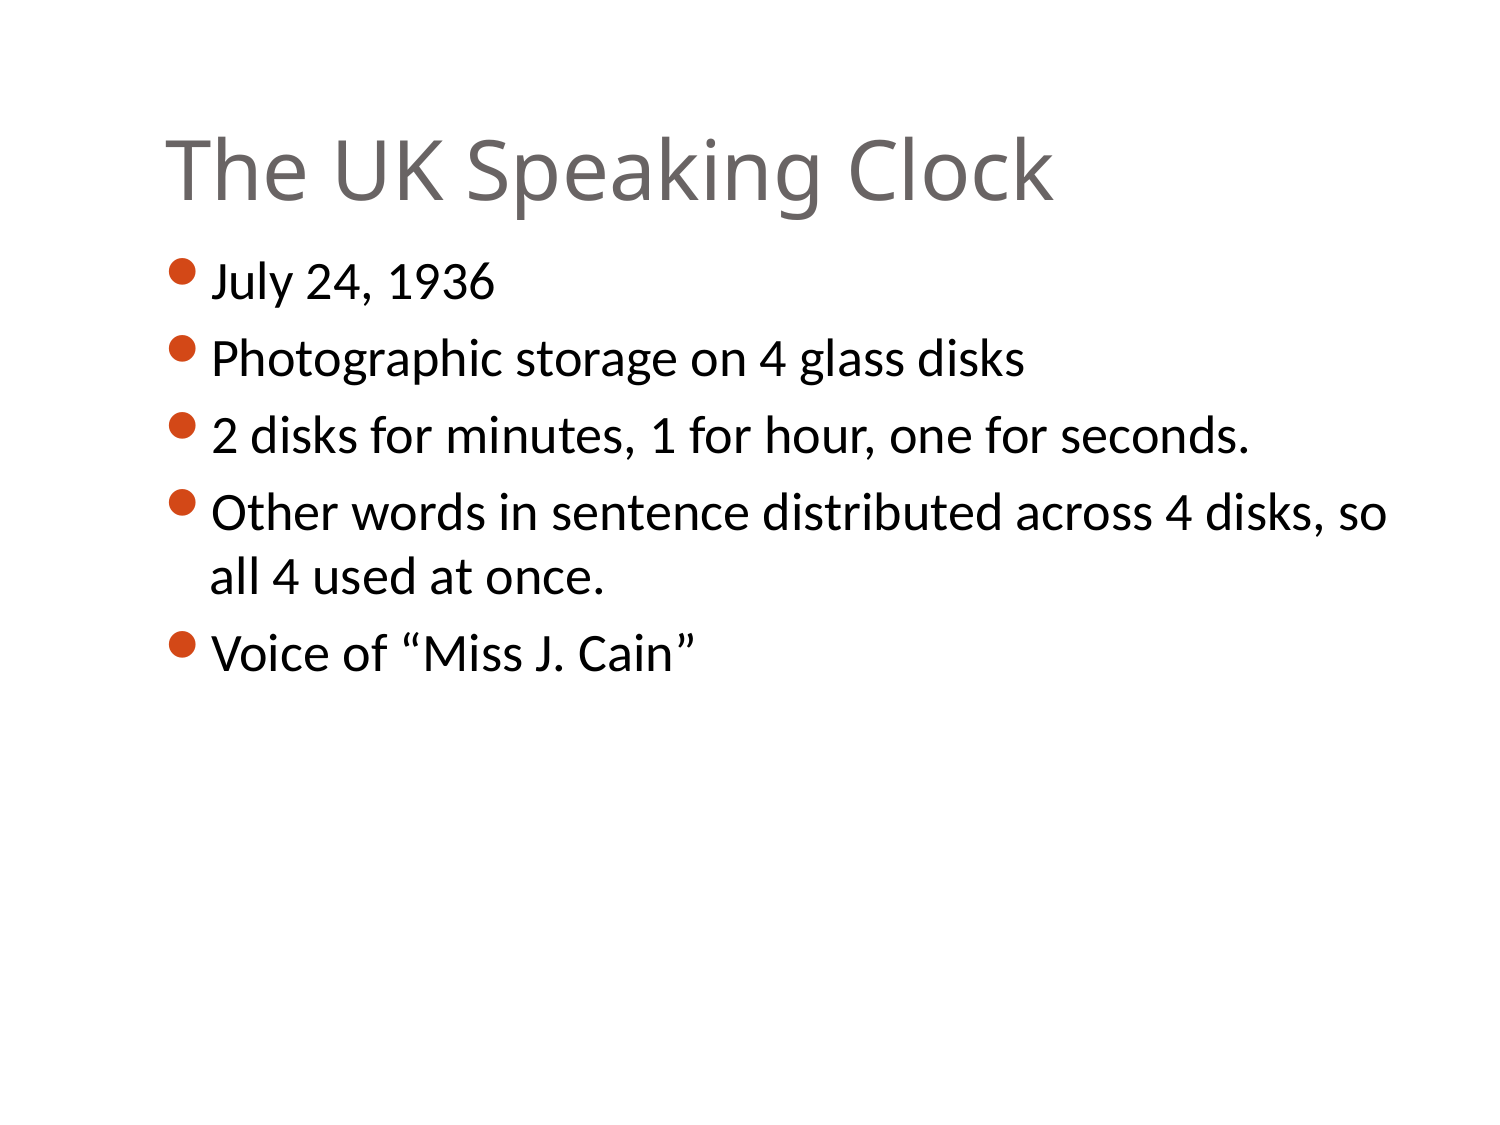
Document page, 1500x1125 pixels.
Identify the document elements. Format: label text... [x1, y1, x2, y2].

title The UK Speaking Clock [149, 44, 1426, 233]
list July 24, 1936 Photographic storage on 4 glass disks 2 disks for minutes, 1 for hour, one for seconds. Other words in sentence distributed across 4 disks, so all 4 used at once. Voice of “Miss J. Cain” [149, 237, 1426, 988]
